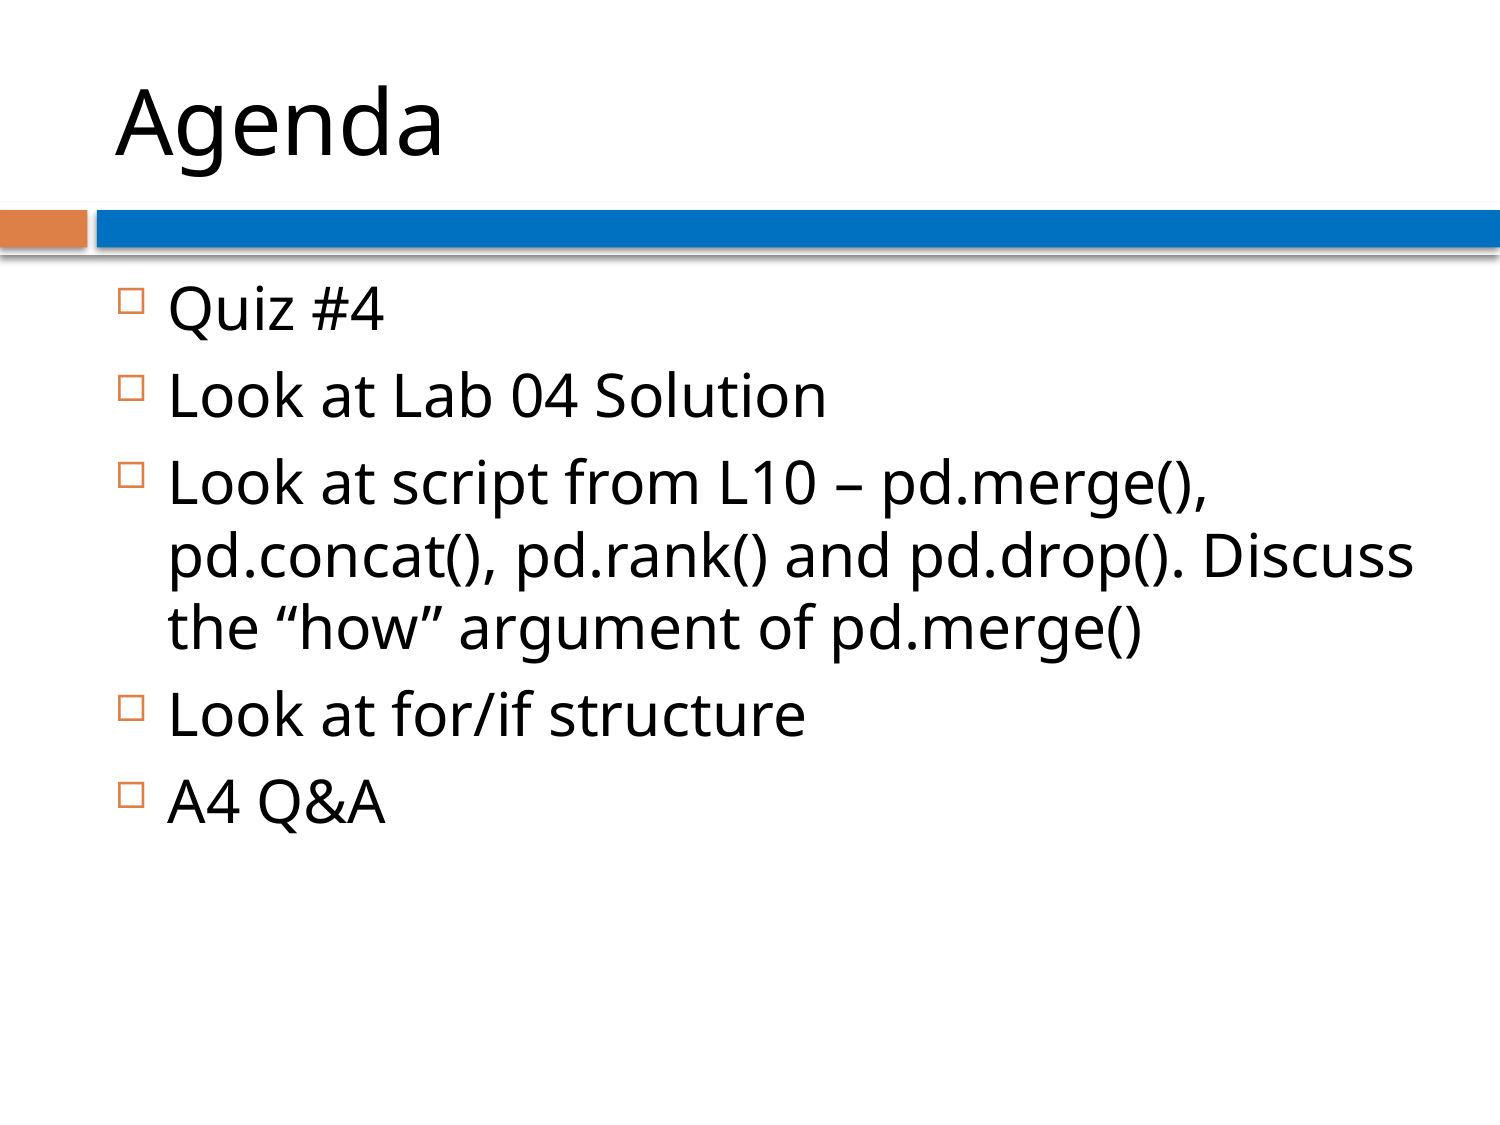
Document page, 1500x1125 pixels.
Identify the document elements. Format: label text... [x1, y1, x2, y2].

list Quiz #4 Look at Lab 04 Solution Look at script from L10 – pd.merge(), pd.concat(), pd.rank() and pd.drop(). Discuss the “how” argument of pd.merge() Look at for/if structure A4 Q&A [100, 262, 1438, 1000]
title Agenda [100, 37, 1438, 200]
